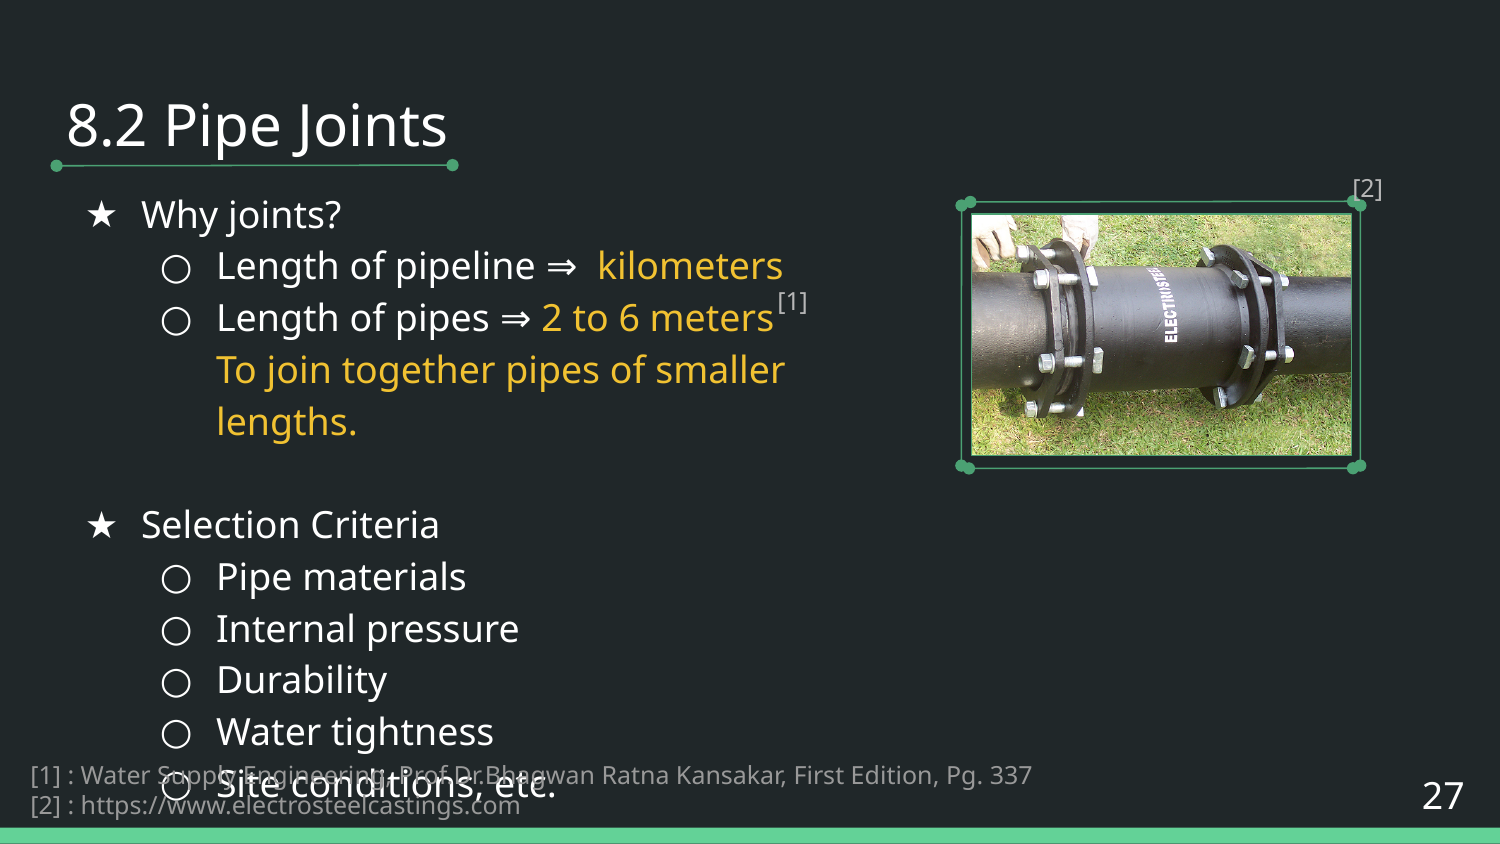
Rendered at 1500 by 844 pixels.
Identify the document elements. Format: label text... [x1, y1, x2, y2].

slide_number 27 [1389, 823, 1480, 830]
title 8.2 Pipe Joints [51, 72, 1449, 167]
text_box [961, 201, 1361, 469]
list Why joints? Length of pipeline ⇒ kilometers Length of pipes ⇒ 2 to 6 meters To join together pipes of smaller lengths. Selection Criteria Pipe materials Internal pressure Durability Water tightness Site conditions, etc. [51, 168, 947, 730]
text_box [2] [1337, 158, 1409, 223]
text_box [1] : Water Supply Engineering, Prof.Dr.Bhagwan Ratna Kansakar, First Edition, Pg. 337 [2] : https://www.electrosteelcastings.com [10, 757, 1490, 823]
text_box [1] [762, 270, 834, 336]
